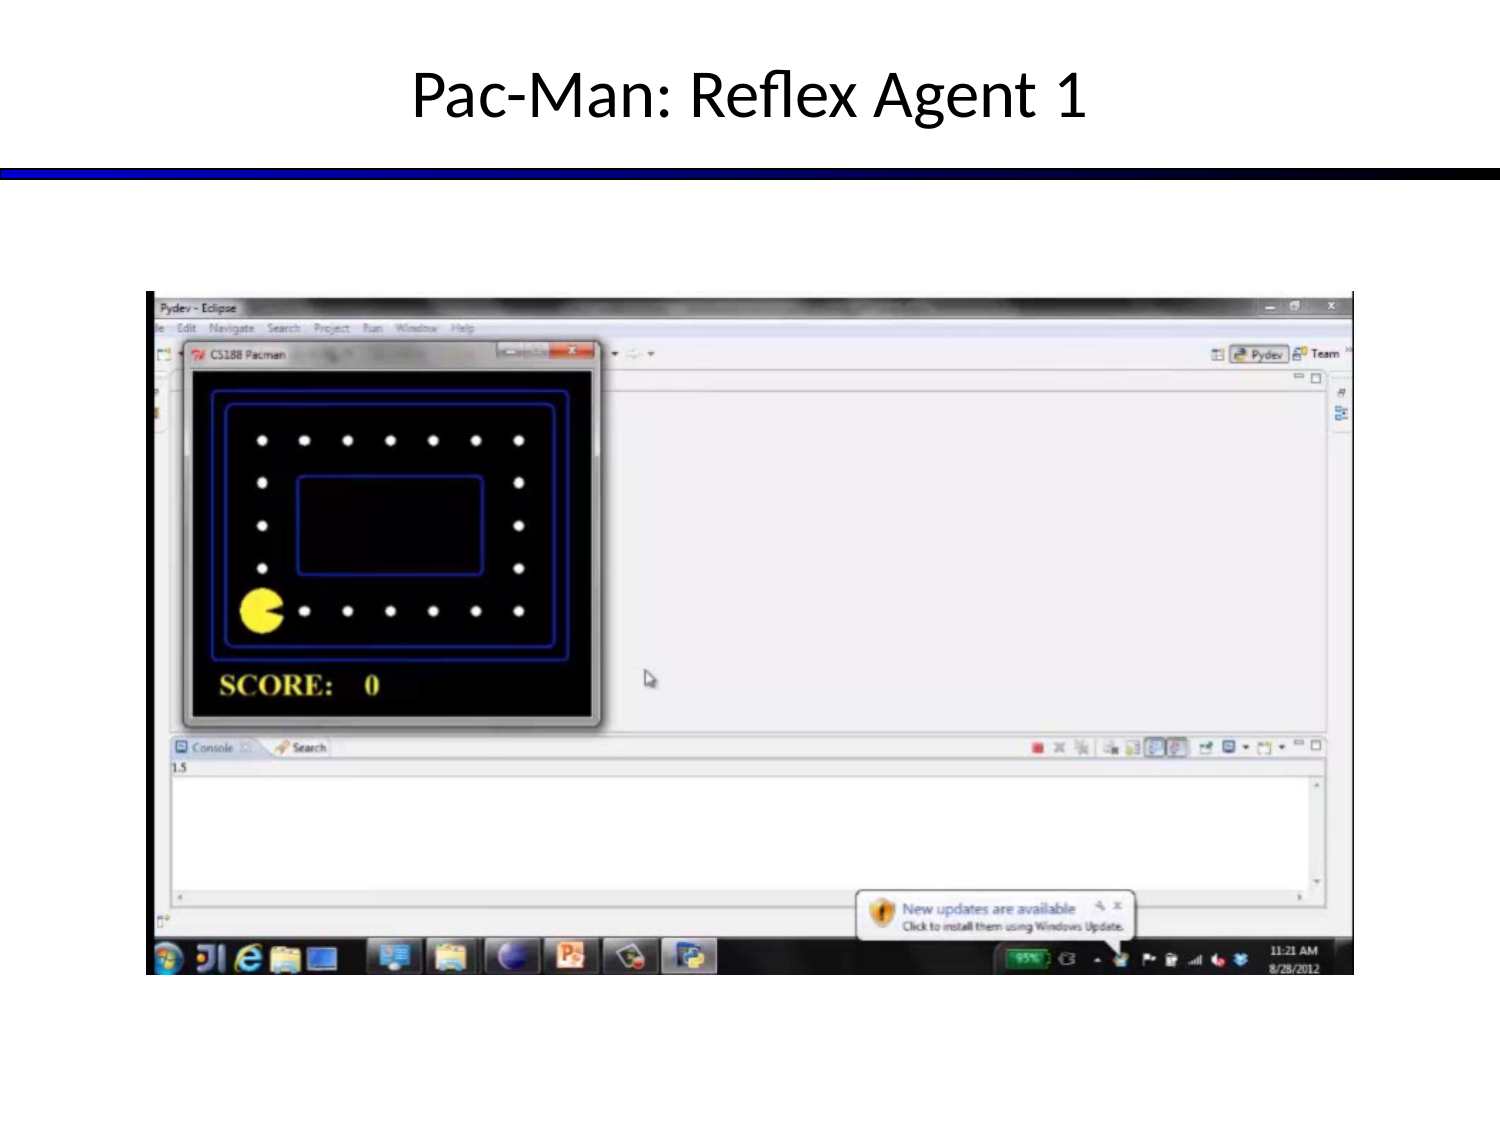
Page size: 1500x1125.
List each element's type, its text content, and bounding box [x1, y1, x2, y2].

title Pac-Man: Reflex Agent 1 [0, 0, 1500, 184]
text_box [145, 290, 1355, 976]
